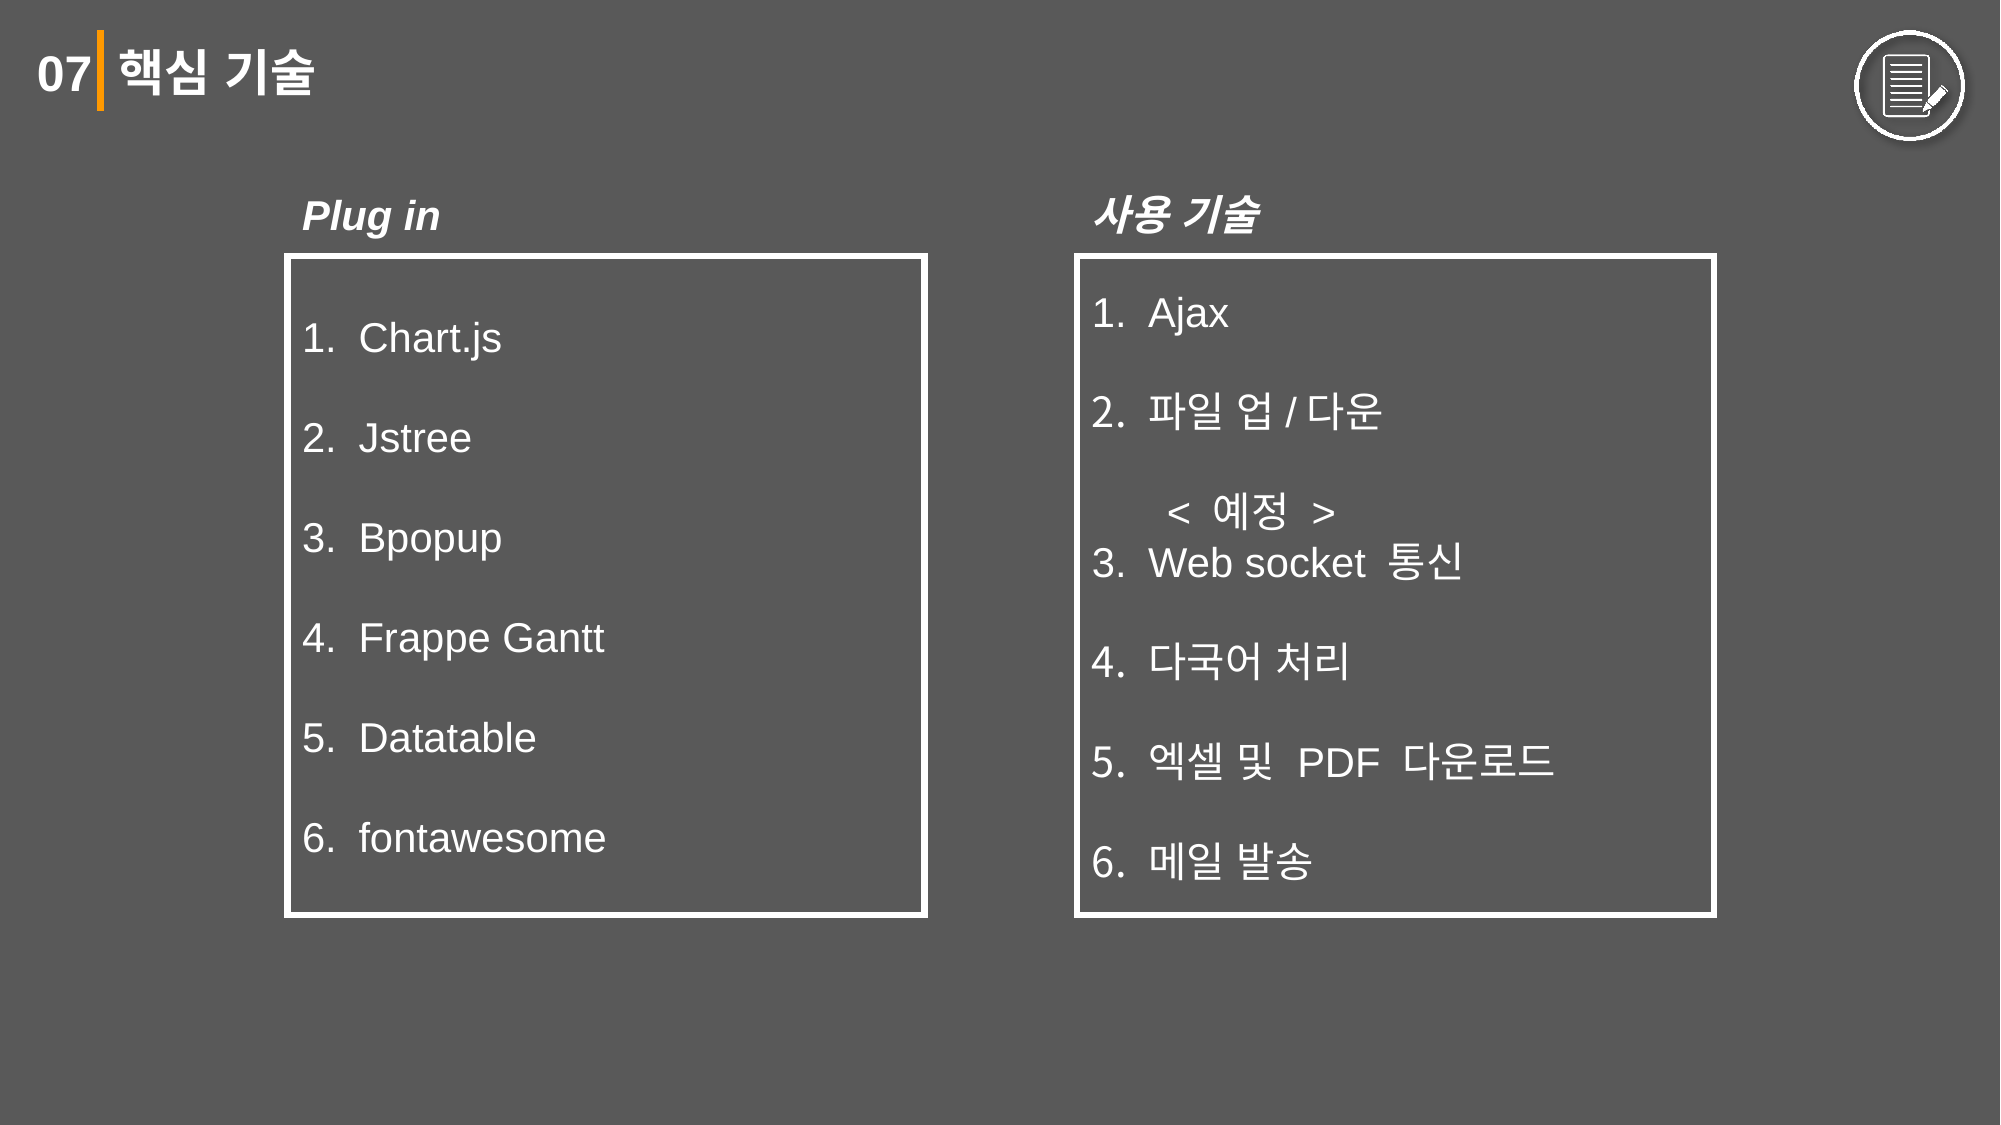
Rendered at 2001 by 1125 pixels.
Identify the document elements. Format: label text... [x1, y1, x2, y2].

text_box 07 핵심 기술 [22, 33, 97, 109]
text_box 07 핵심 기술 [104, 33, 859, 109]
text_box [1077, 181, 1715, 915]
picture [1854, 30, 1965, 141]
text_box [287, 181, 925, 915]
